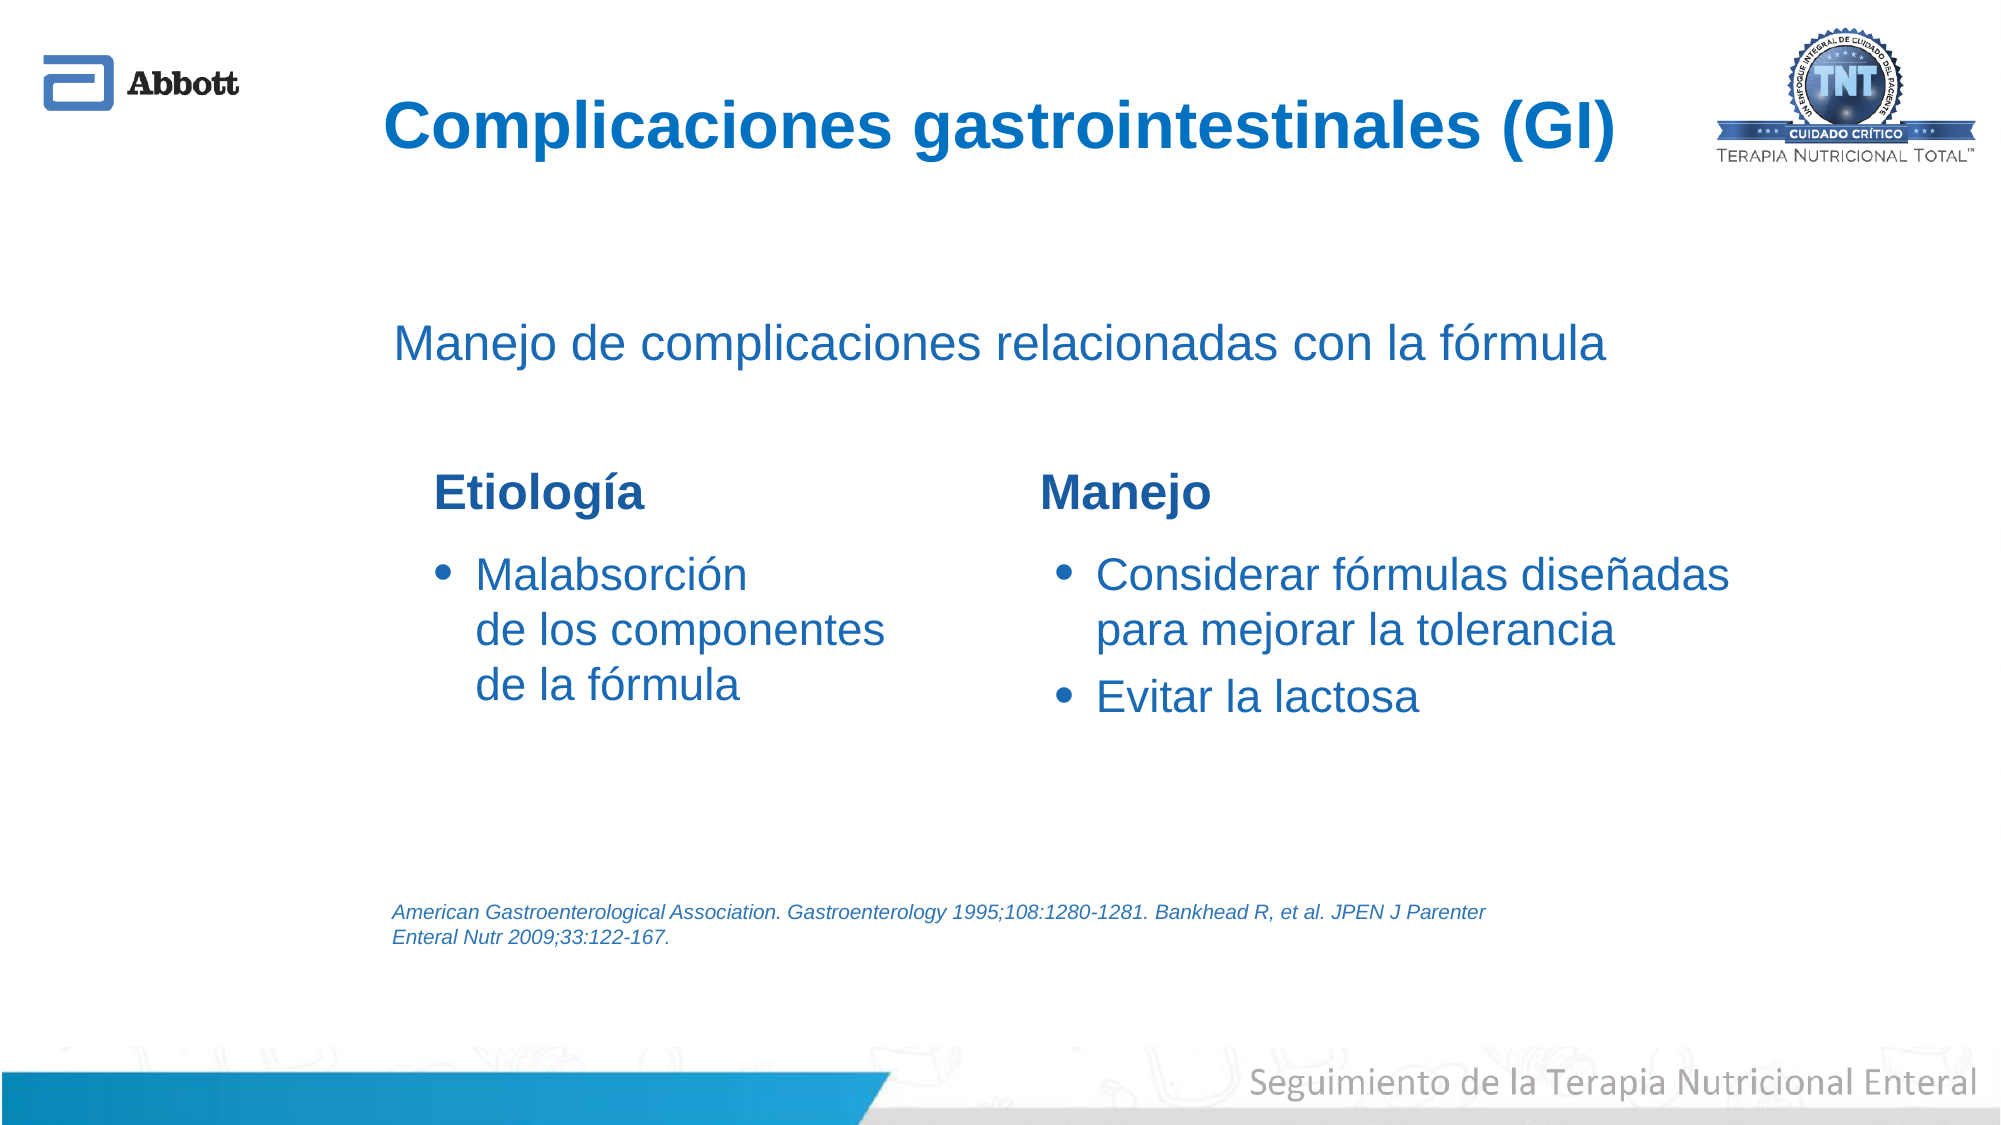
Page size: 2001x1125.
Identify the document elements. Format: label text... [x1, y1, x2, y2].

text_box Manejo Considerar fórmulas diseñadas para mejorar la tolerancia Evitar la lactosa [1025, 452, 1775, 730]
text_box Manejo de complicaciones relacionadas con la fórmula [350, 303, 1650, 378]
picture [0, 0, 2001, 1125]
text_box Etiología Malabsorción de los componentes de la fórmula [418, 452, 929, 891]
text_box American Gastroenterological Association. Gastroenterology 1995;108:1280-1281. Bankhead R, et al. JPEN J Parenter Enteral Nutr 2009;33:122-167. [377, 891, 1540, 982]
text_box Complicaciones gastrointestinales (GI) [314, 52, 1685, 203]
